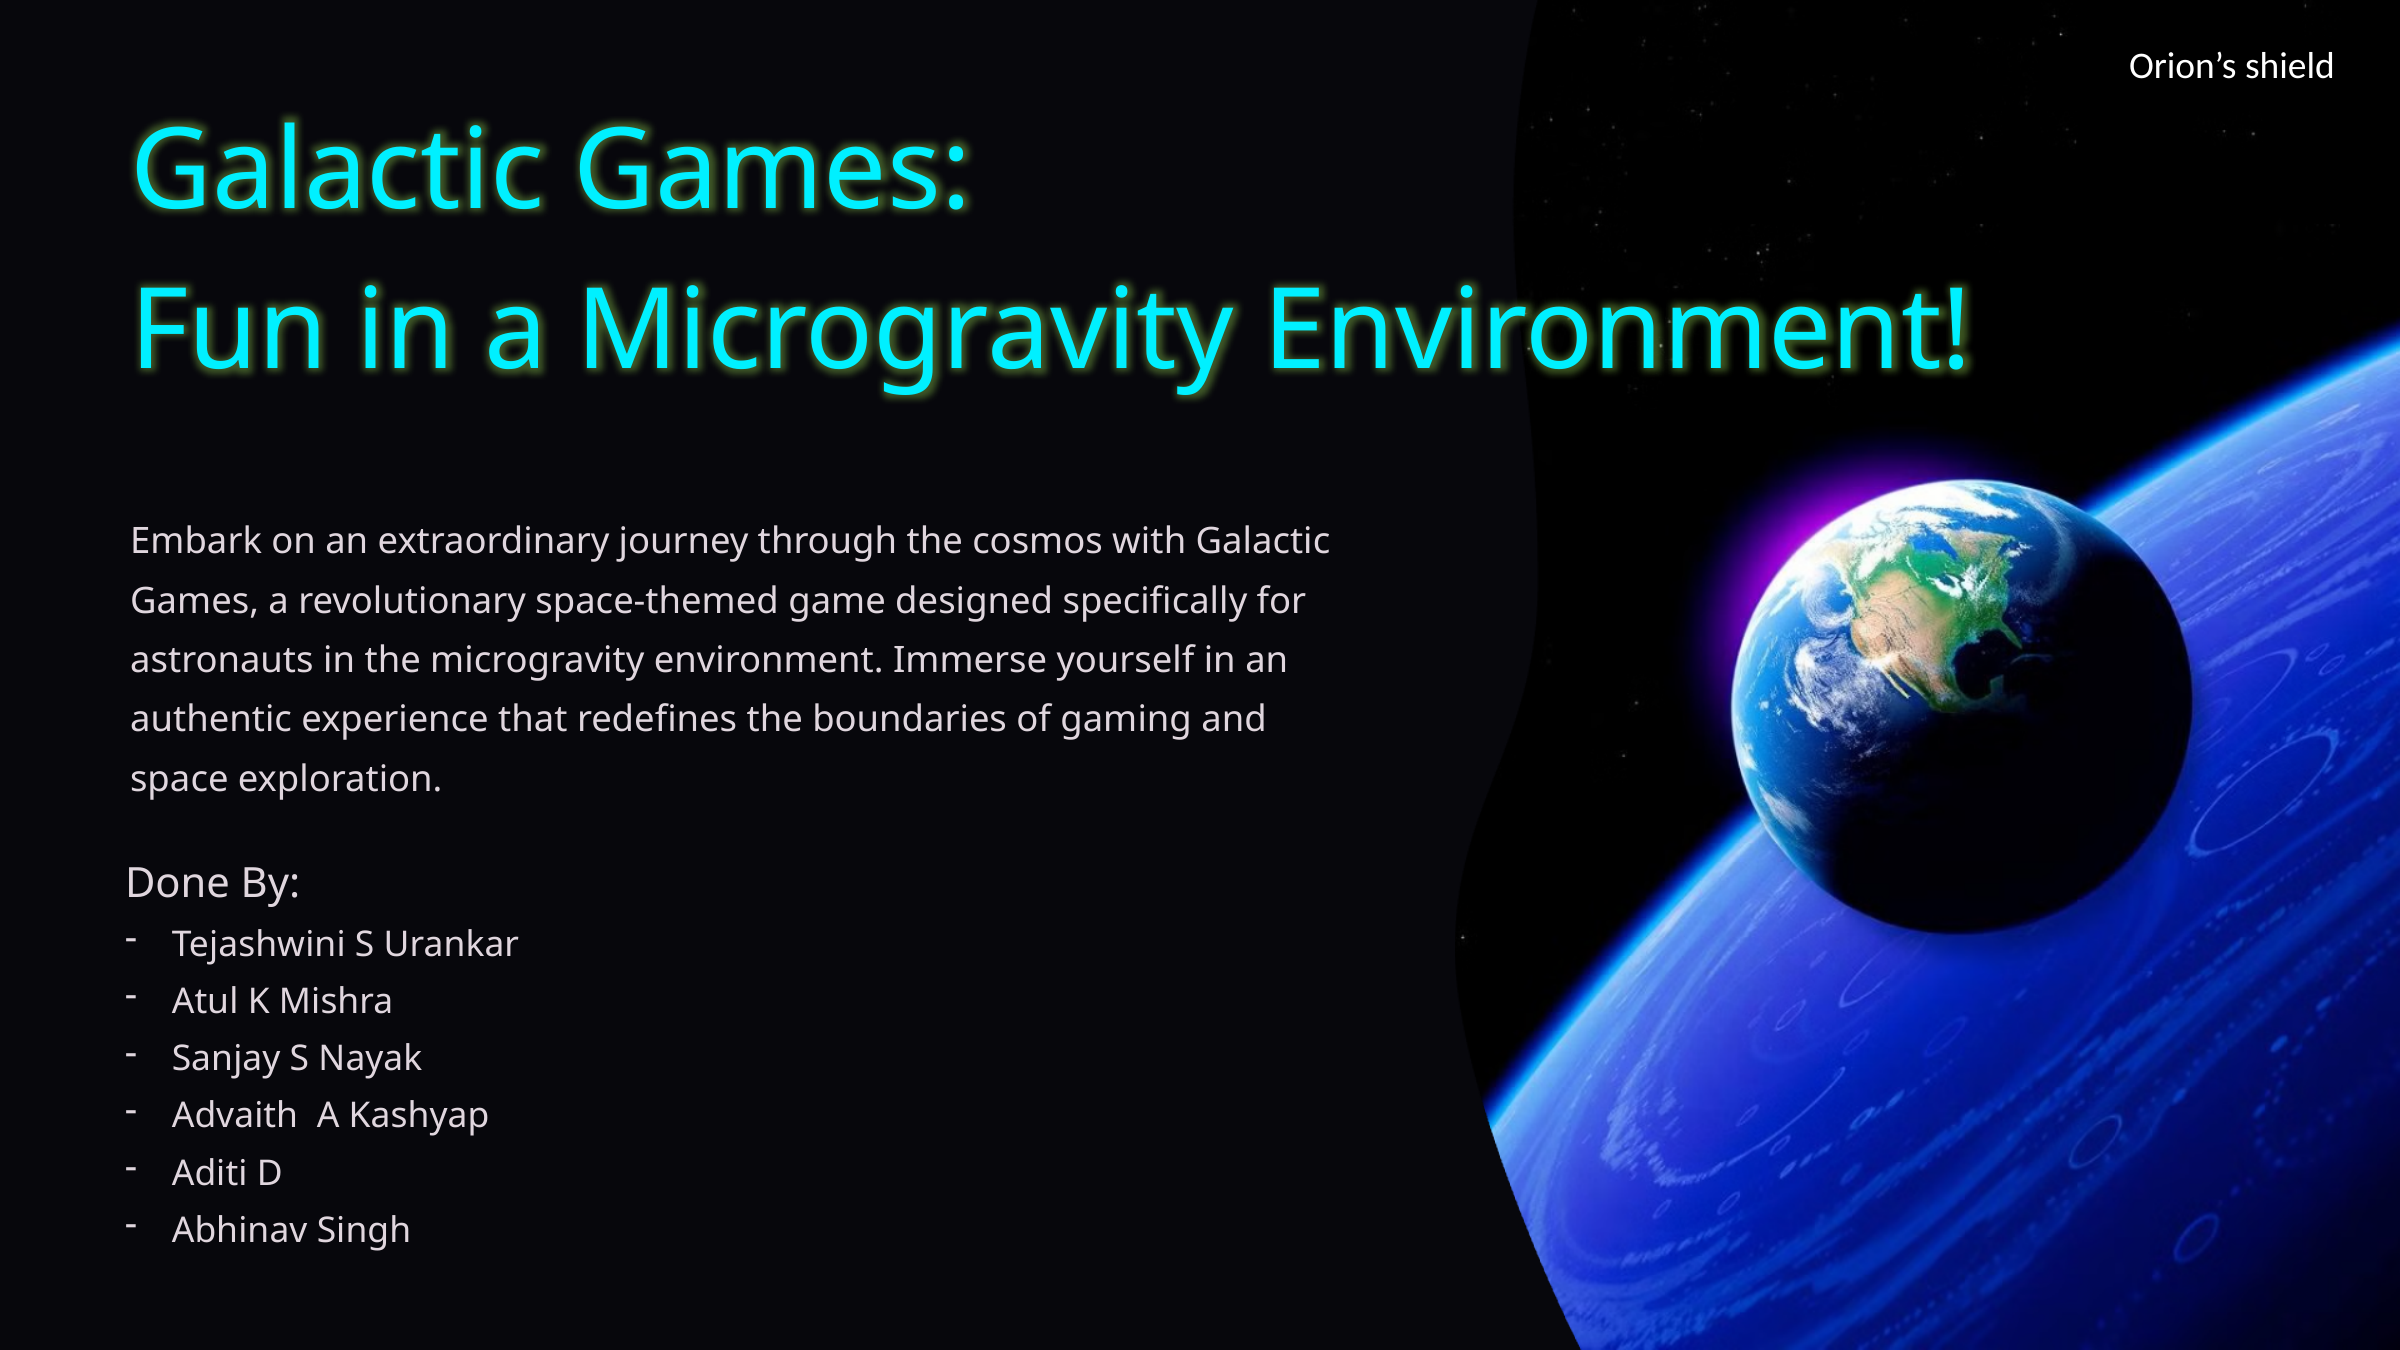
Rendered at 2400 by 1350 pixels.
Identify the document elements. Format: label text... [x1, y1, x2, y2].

text_box Done By: Tejashwini S Urankar Atul K Mishra Sanjay S Nayak Advaith A Kashyap Aditi D Abhinav Singh [125, 848, 966, 1191]
picture [1454, 0, 2400, 1350]
text_box Galactic Games: Fun in a Microgravity Environment! [130, 70, 1454, 448]
text_box Embark on an extraordinary journey through the cosmos with Galactic Games, a revolutionary space-themed game designed specifically for astronauts in the microgravity environment. Immerse yourself in an authentic experience that redefines the boundaries of gaming and space exploration. [130, 501, 1370, 800]
